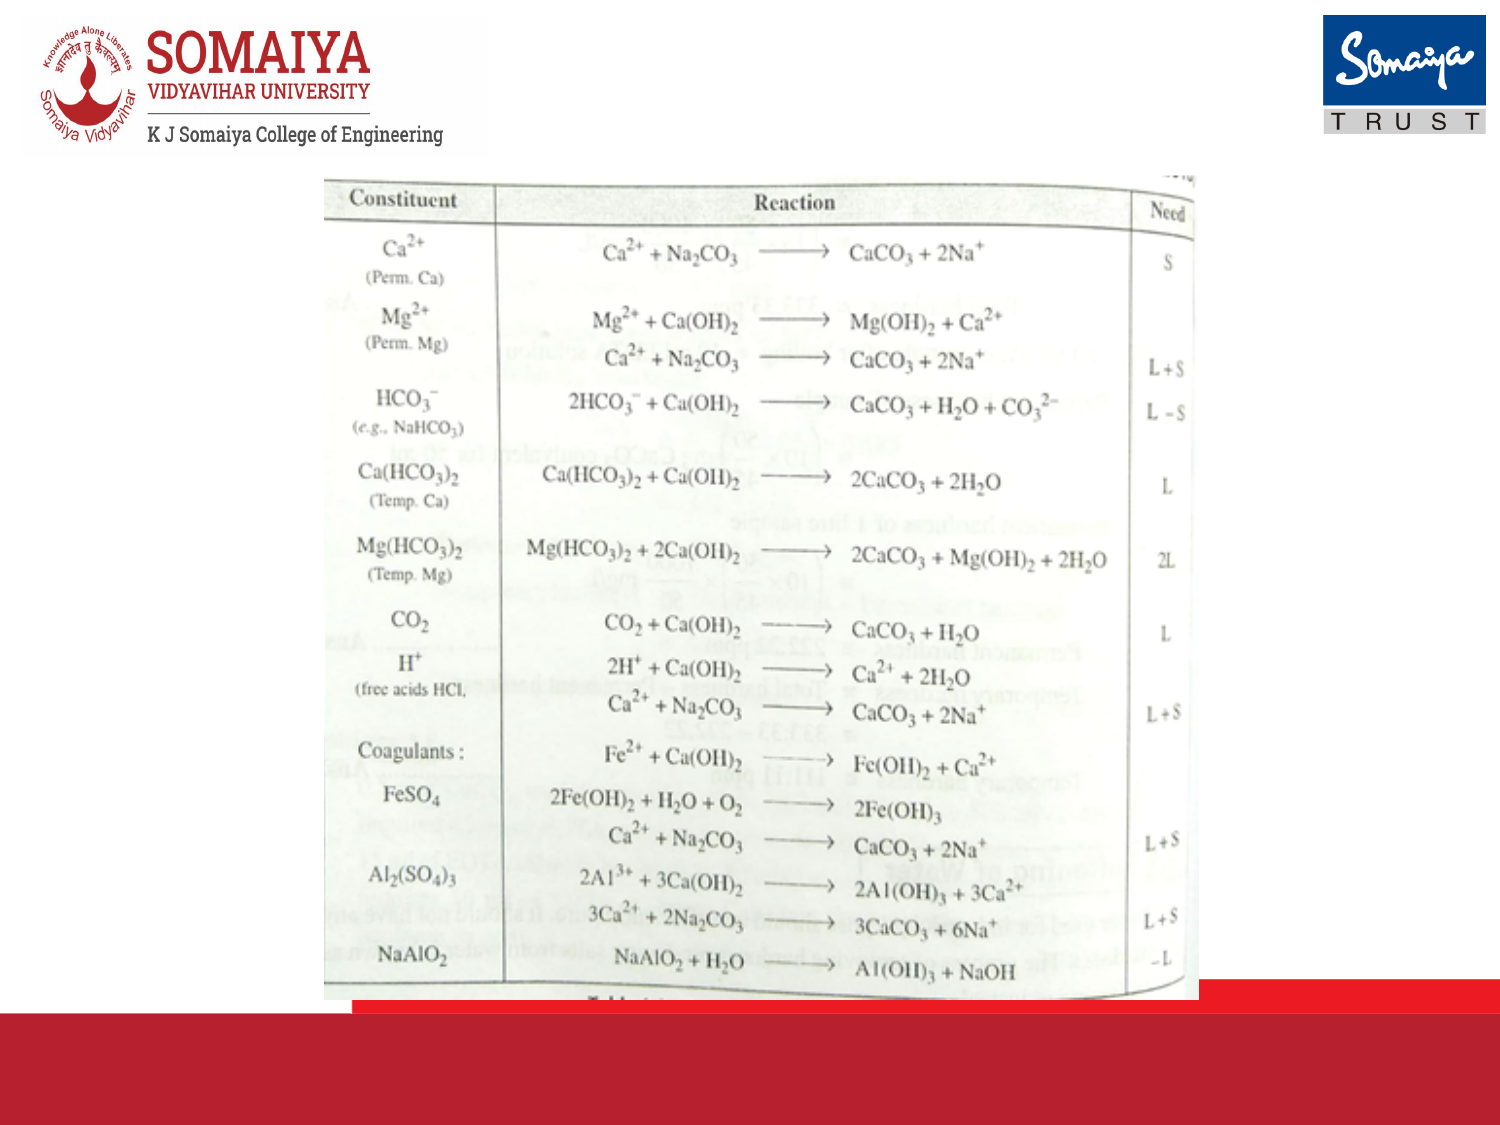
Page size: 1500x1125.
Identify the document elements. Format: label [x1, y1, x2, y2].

picture [22, 15, 488, 157]
picture [0, 174, 1500, 1125]
picture [1323, 15, 1486, 134]
